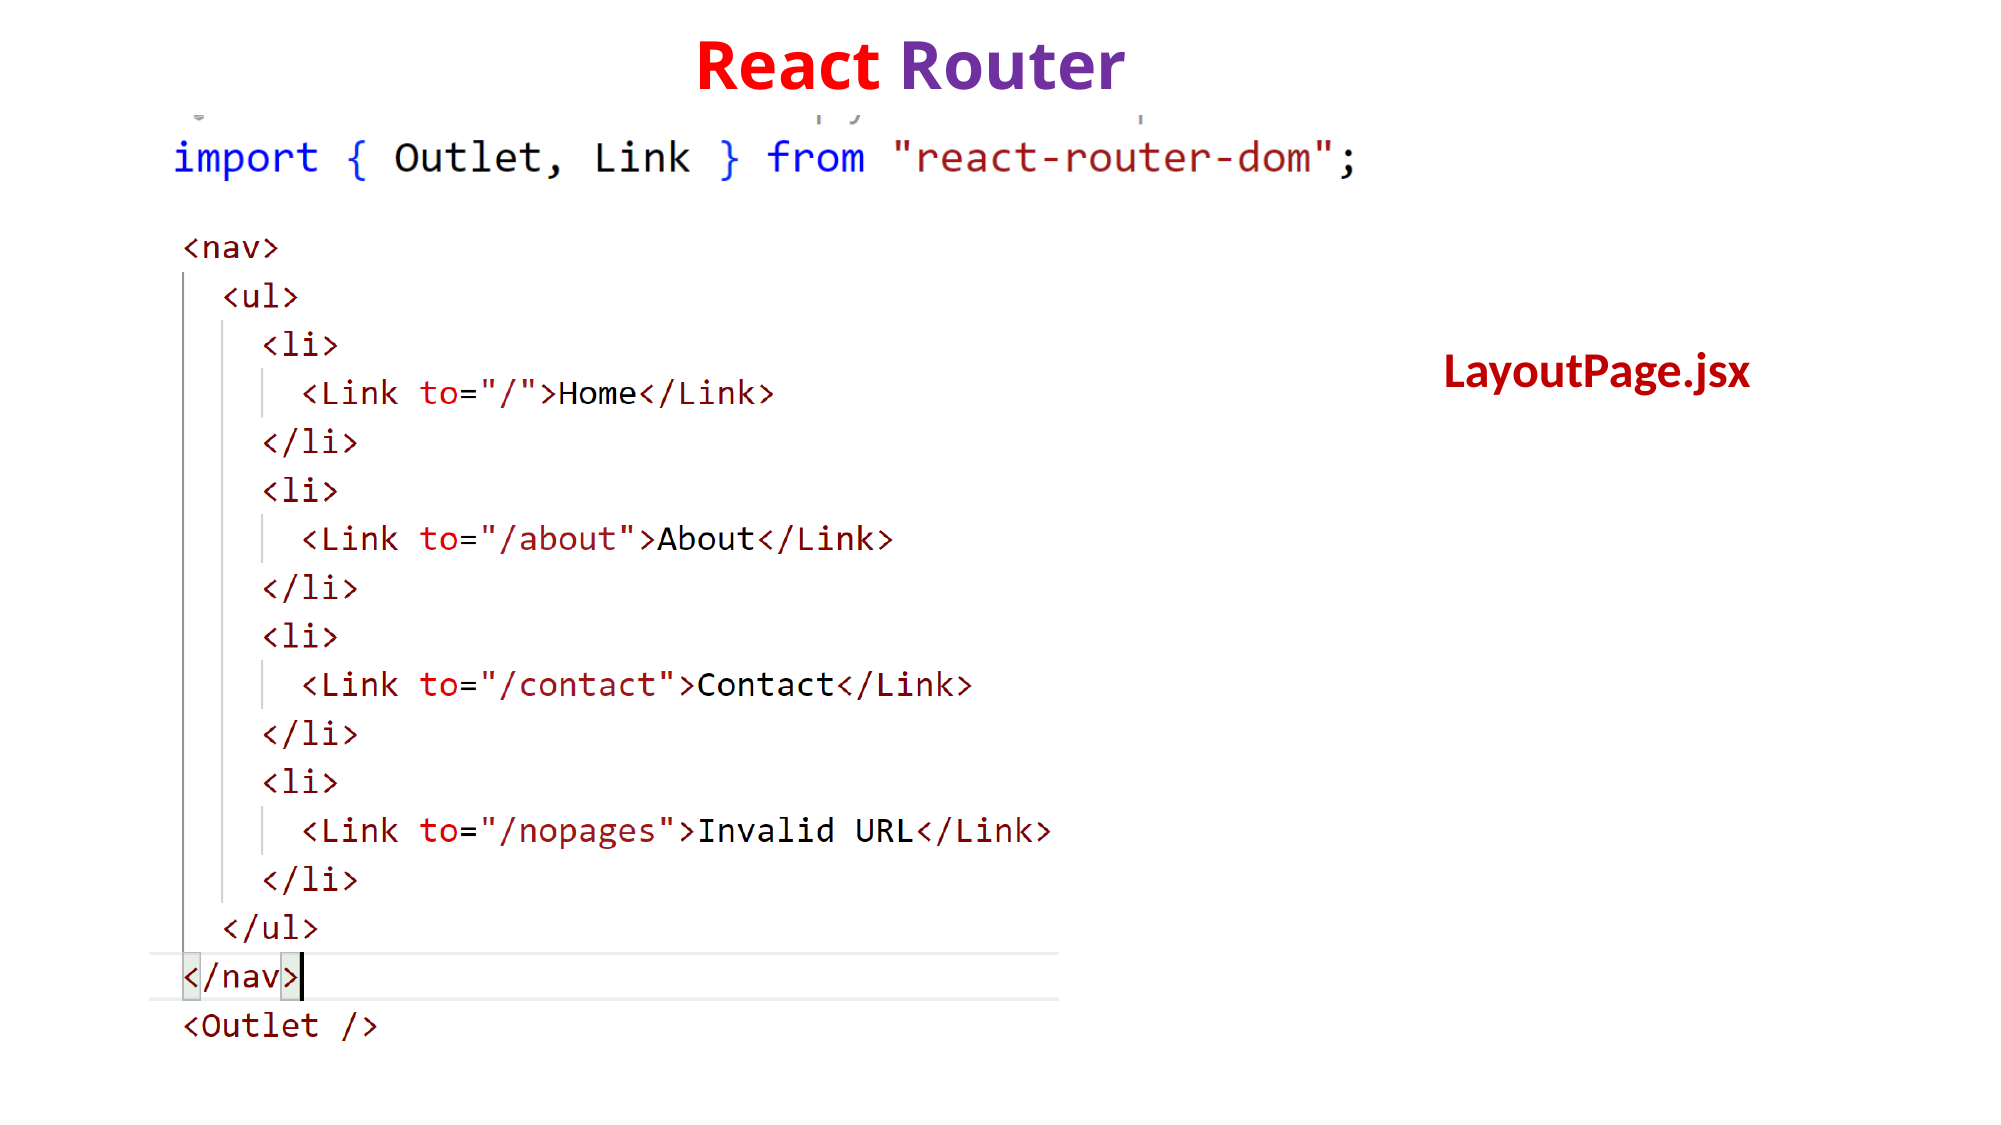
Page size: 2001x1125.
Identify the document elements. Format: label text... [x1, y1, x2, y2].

picture [149, 227, 1059, 1048]
picture [158, 115, 1370, 201]
title React Router [137, 4, 1685, 131]
text_box LayoutPage.jsx [1429, 329, 1806, 405]
